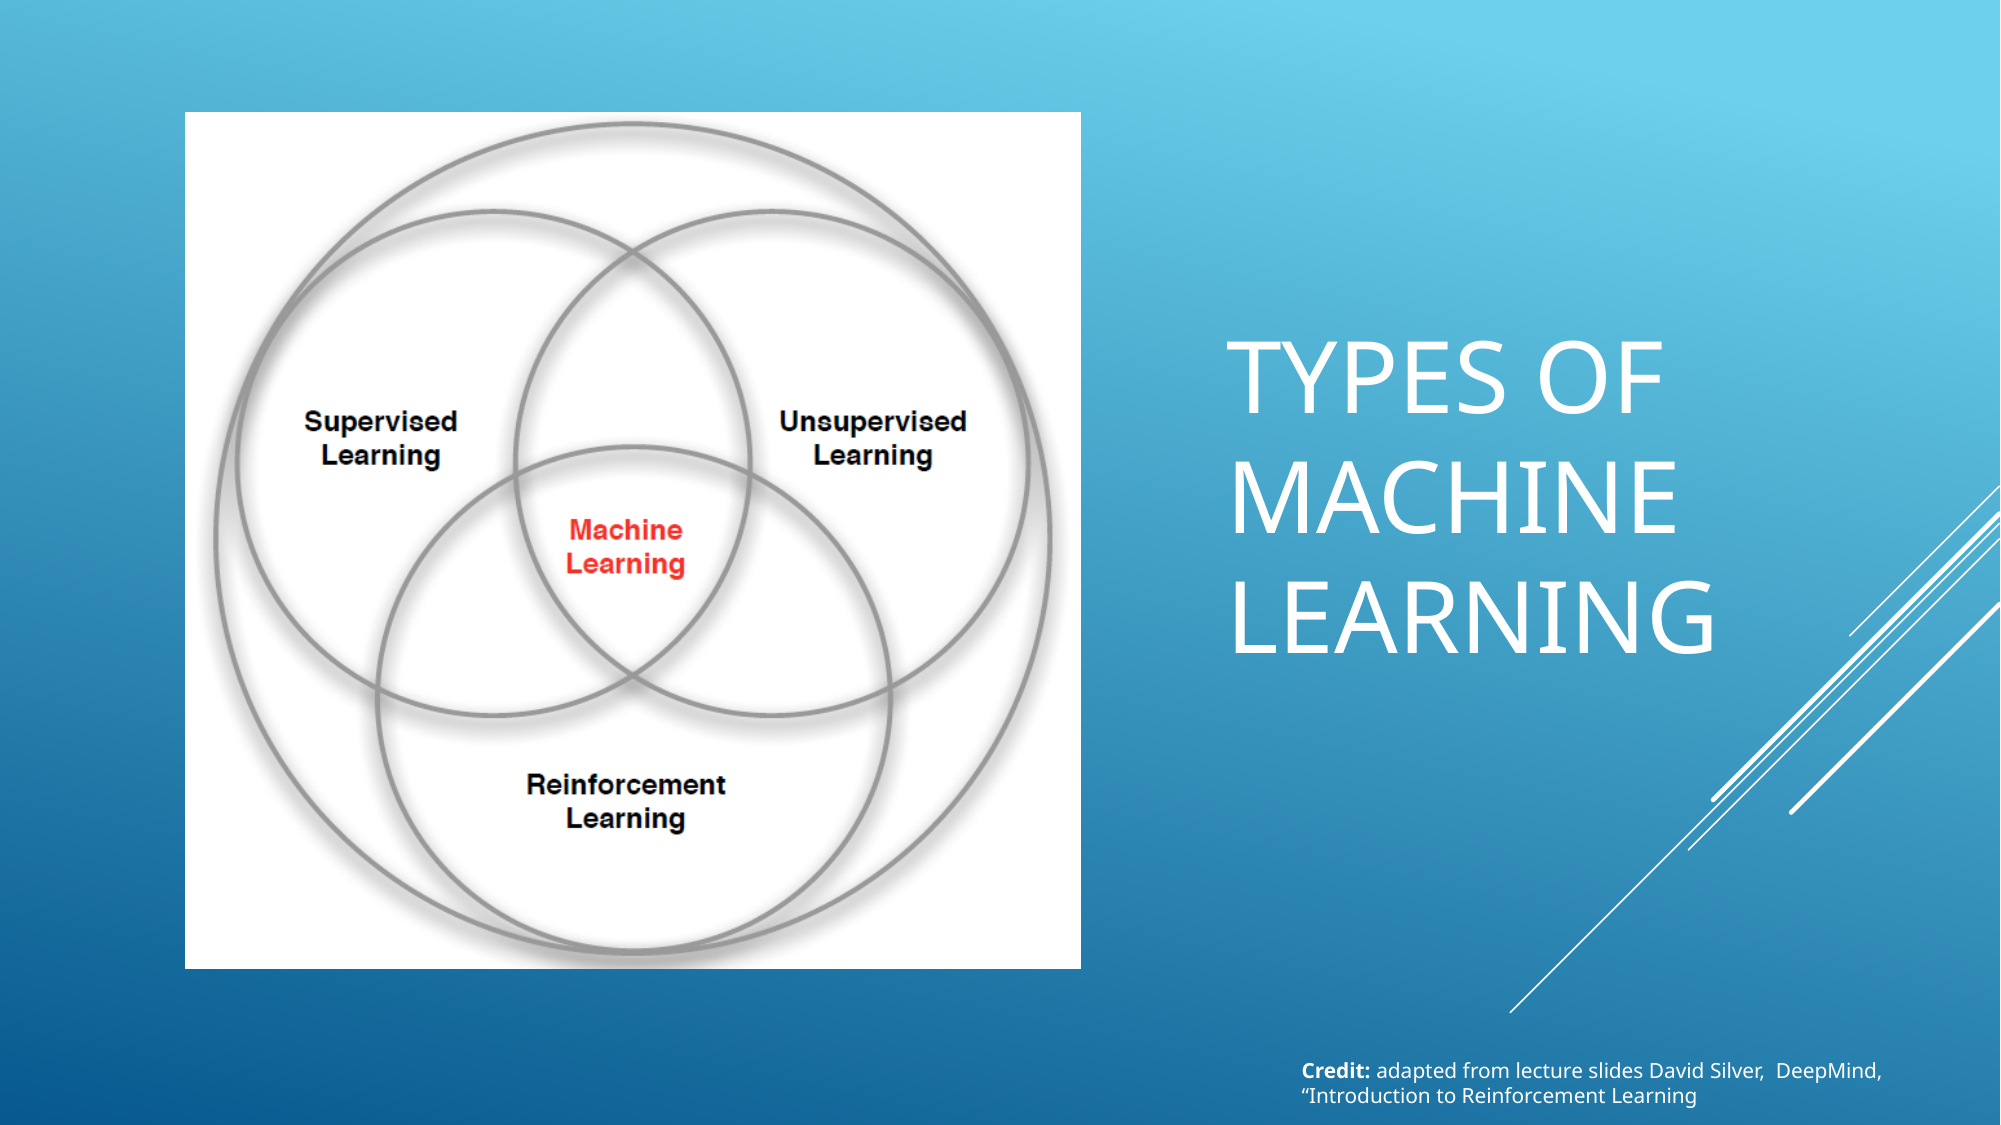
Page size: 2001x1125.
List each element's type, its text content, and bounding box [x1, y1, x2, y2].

title Types of Machine Learning [1211, 284, 1872, 681]
text_box Credit: adapted from lecture slides David Silver, DeepMind, “Introduction to Reinforcement Learning [1286, 1049, 1962, 1115]
picture [185, 112, 1081, 970]
